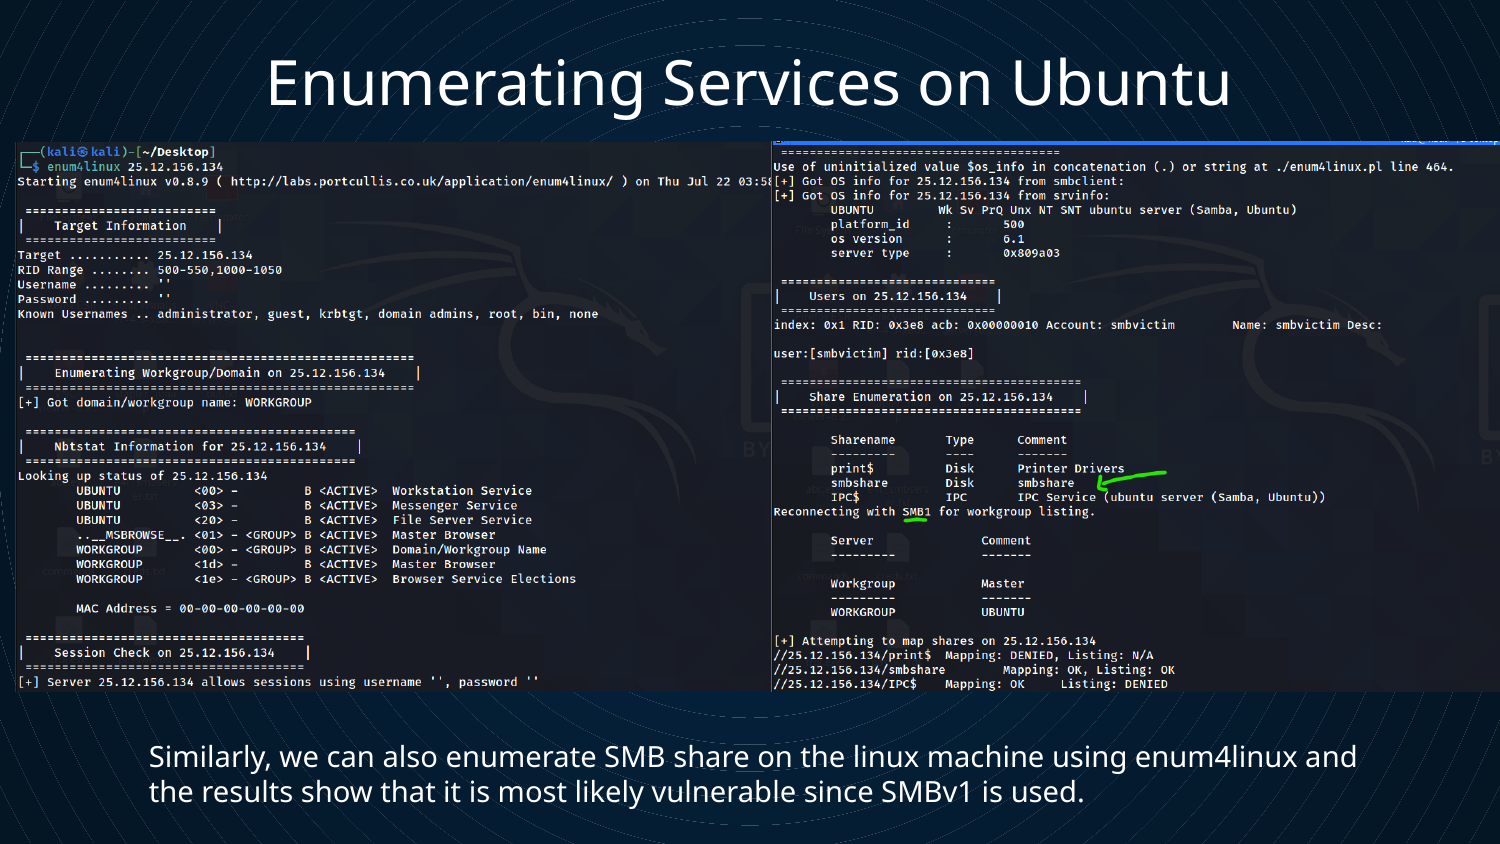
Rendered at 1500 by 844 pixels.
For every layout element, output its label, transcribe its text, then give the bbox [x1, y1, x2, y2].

picture [15, 141, 1500, 692]
title Enumerating Services on Ubuntu [51, 33, 1449, 133]
text_box Similarly, we can also enumerate SMB share on the linux machine using enum4linux and the results show that it is most likely vulnerable since SMBv1 is used. [134, 723, 1424, 824]
